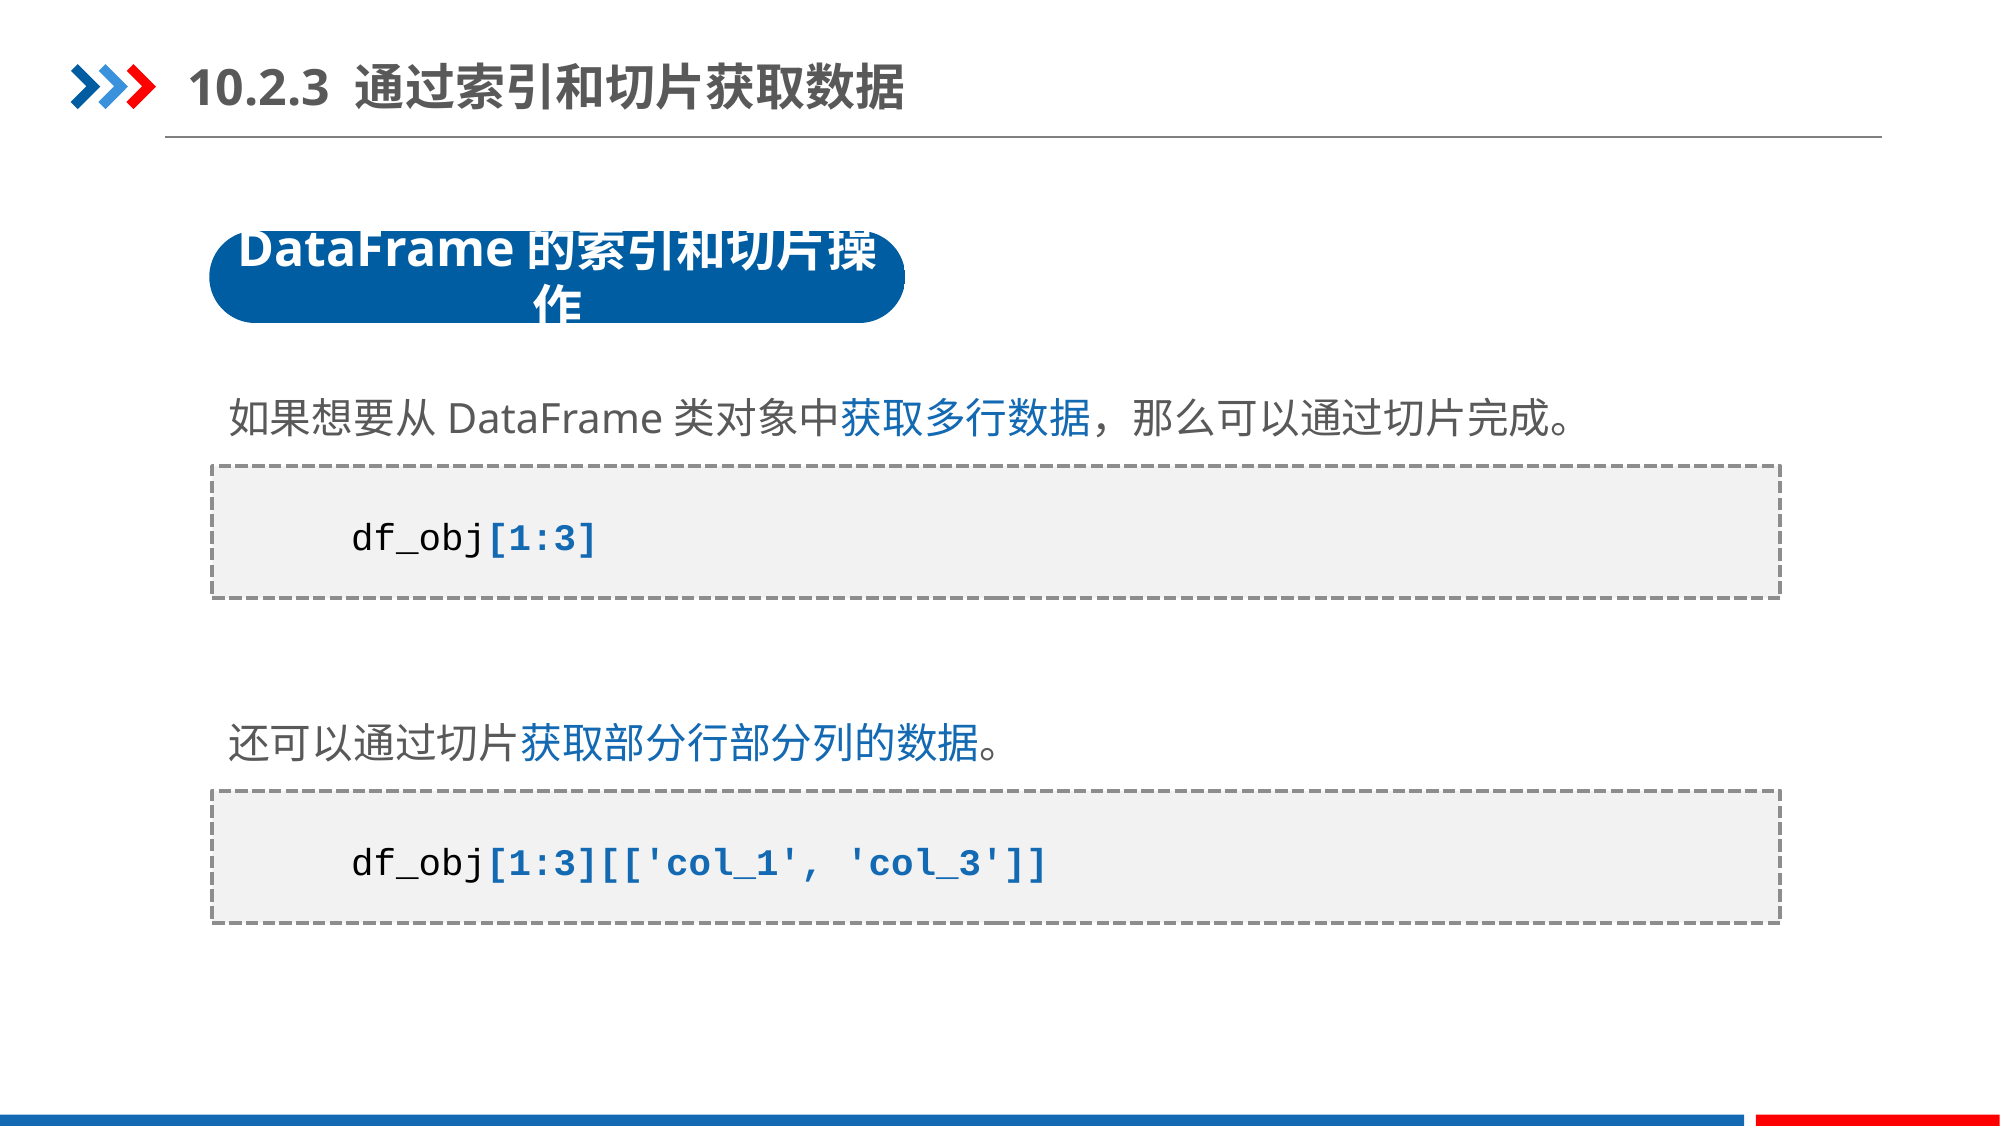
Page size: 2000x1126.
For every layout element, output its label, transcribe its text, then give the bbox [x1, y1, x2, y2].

text_box df_obj[1:3] [292, 499, 1721, 566]
text_box 如果想要从DataFrame类对象中获取多行数据，那么可以通过切片完成。 [213, 359, 1782, 450]
text_box [210, 789, 1782, 925]
text_box DataFrame的索引和切片操作 [207, 228, 908, 326]
text_box [210, 464, 1782, 600]
text_box 还可以通过切片获取部分行部分列的数据。 [213, 684, 1782, 775]
text_box df_obj[1:3][['col_1', 'col_3']] [292, 823, 1721, 891]
text_box 10.2.3 通过索引和切片获取数据 [187, 43, 941, 127]
